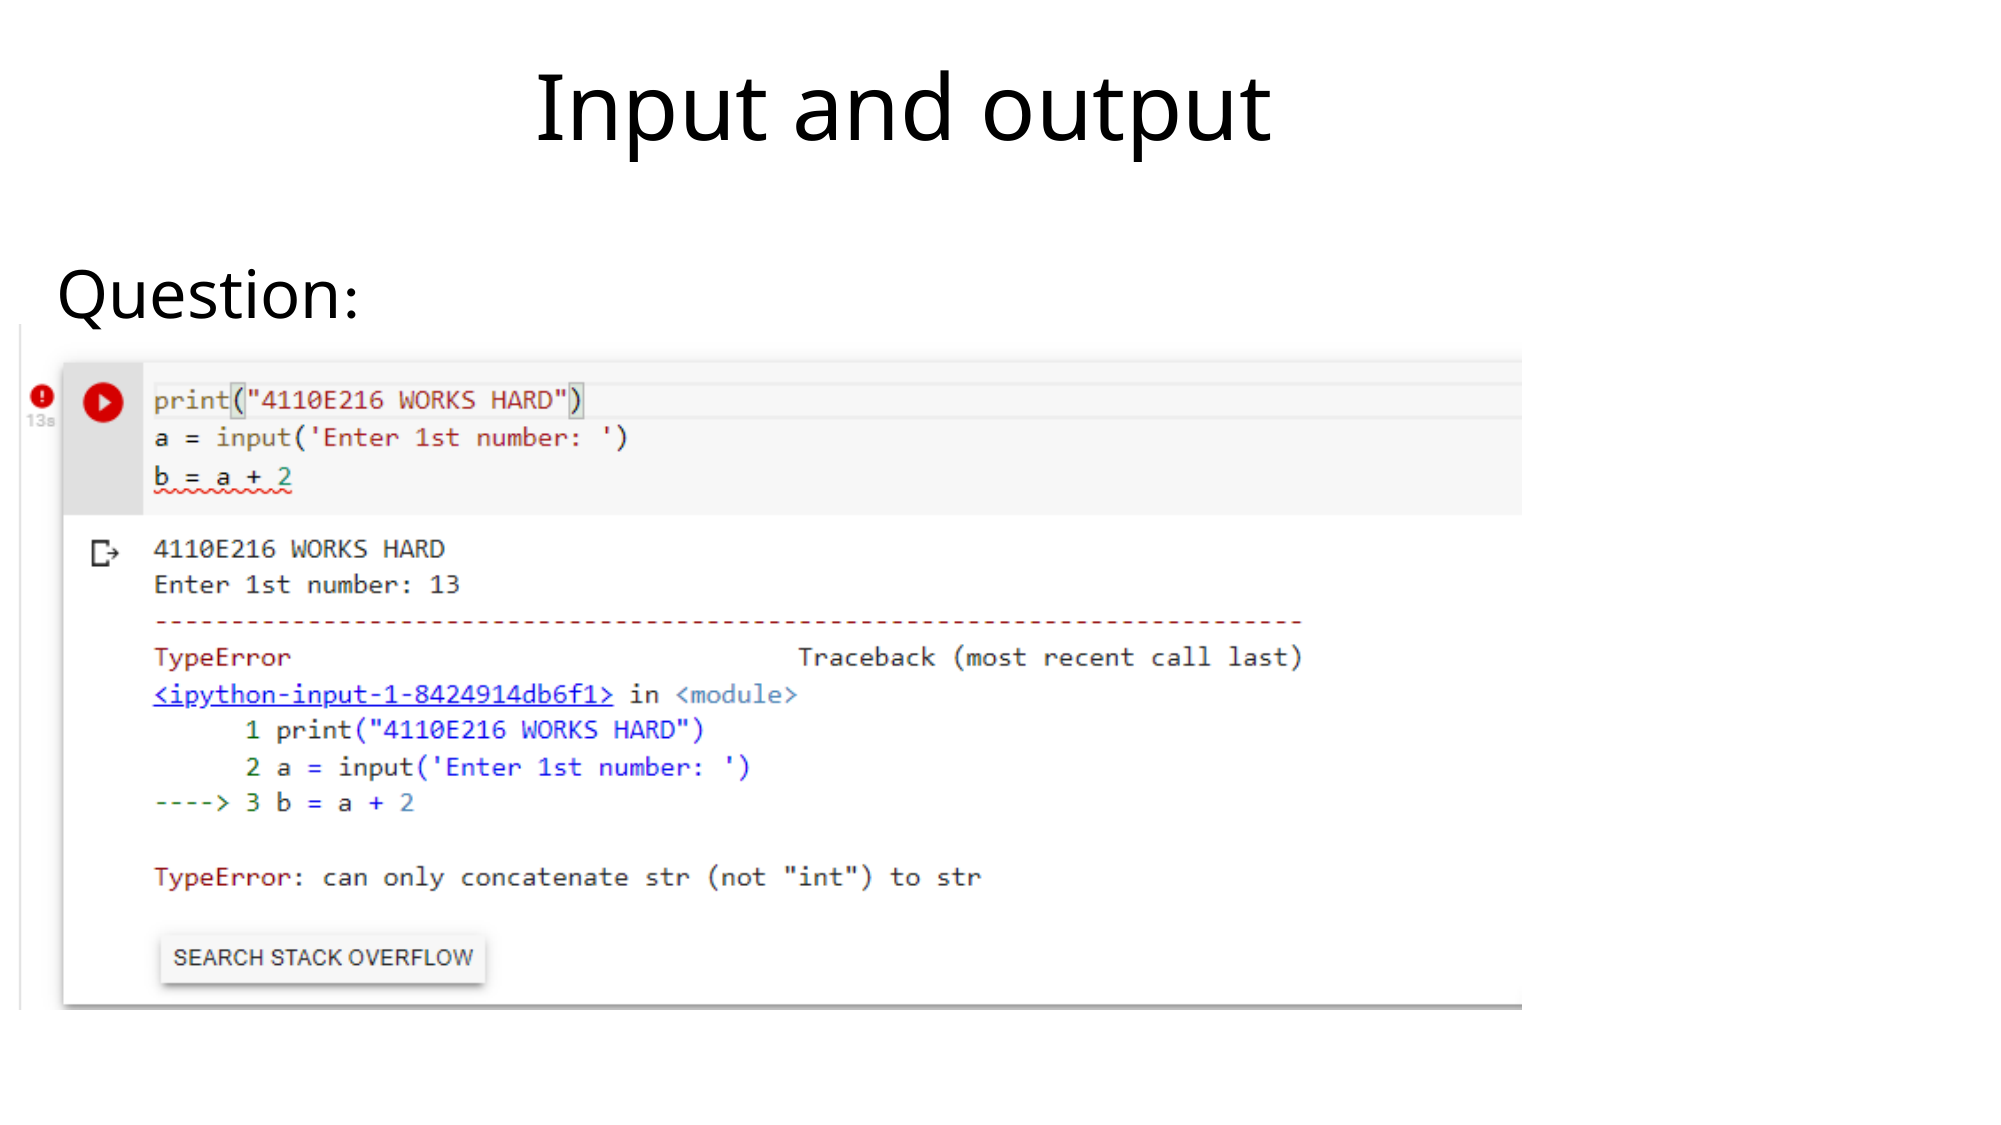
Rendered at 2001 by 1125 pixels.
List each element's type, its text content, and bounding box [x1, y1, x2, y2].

text_box Question: [41, 244, 786, 324]
title Input and output [41, 2, 1767, 220]
picture [16, 324, 1522, 1010]
